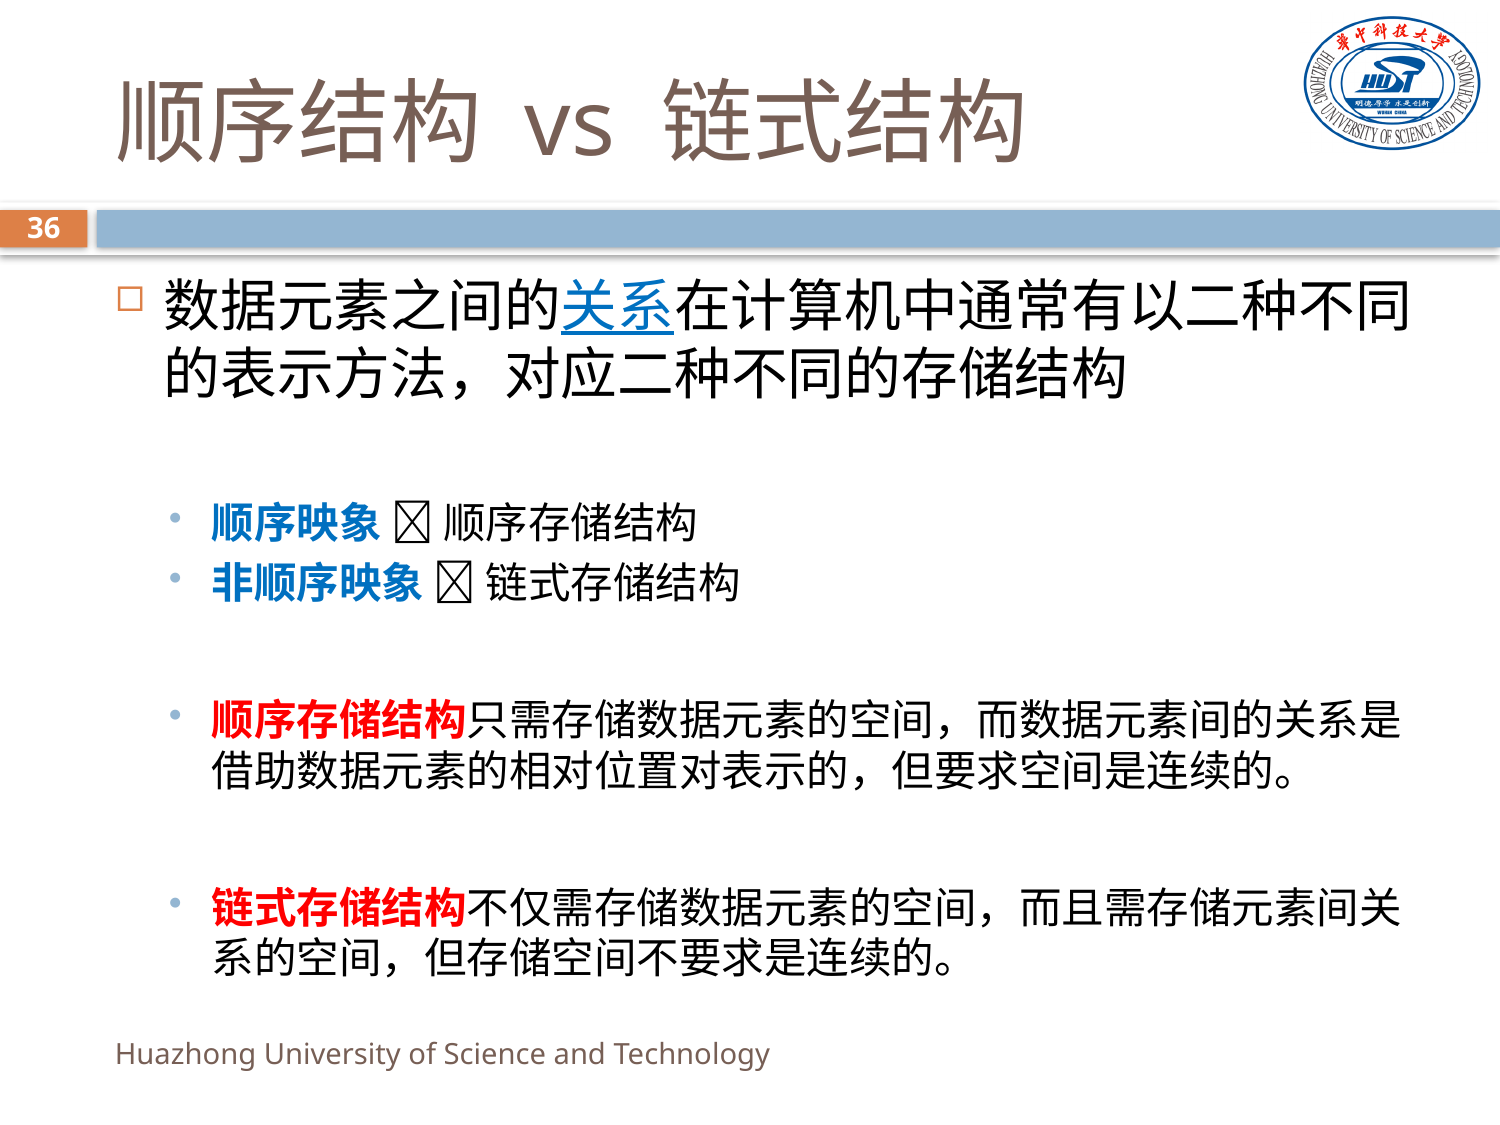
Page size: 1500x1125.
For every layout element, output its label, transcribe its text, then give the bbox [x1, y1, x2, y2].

picture [1299, 12, 1488, 153]
list 数据元素之间的关系在计算机中通常有以二种不同的表示方法，对应二种不同的存储结构 顺序映象  顺序存储结构 非顺序映象  链式存储结构 顺序存储结构只需存储数据元素的空间，而数据元素间的关系是借助数据元素的相对位置对表示的，但要求空间是连续的。 链式存储结构不仅需存储数据元素的空间，而且需存储元素间关系的空间，但存储空间不要求是连续的。 [100, 262, 1438, 1000]
slide_number 36 [0, 208, 88, 249]
footer Huazhong University of Science and Technology [99, 1024, 990, 1085]
title 顺序结构 vs 链式结构 [100, 37, 1438, 200]
